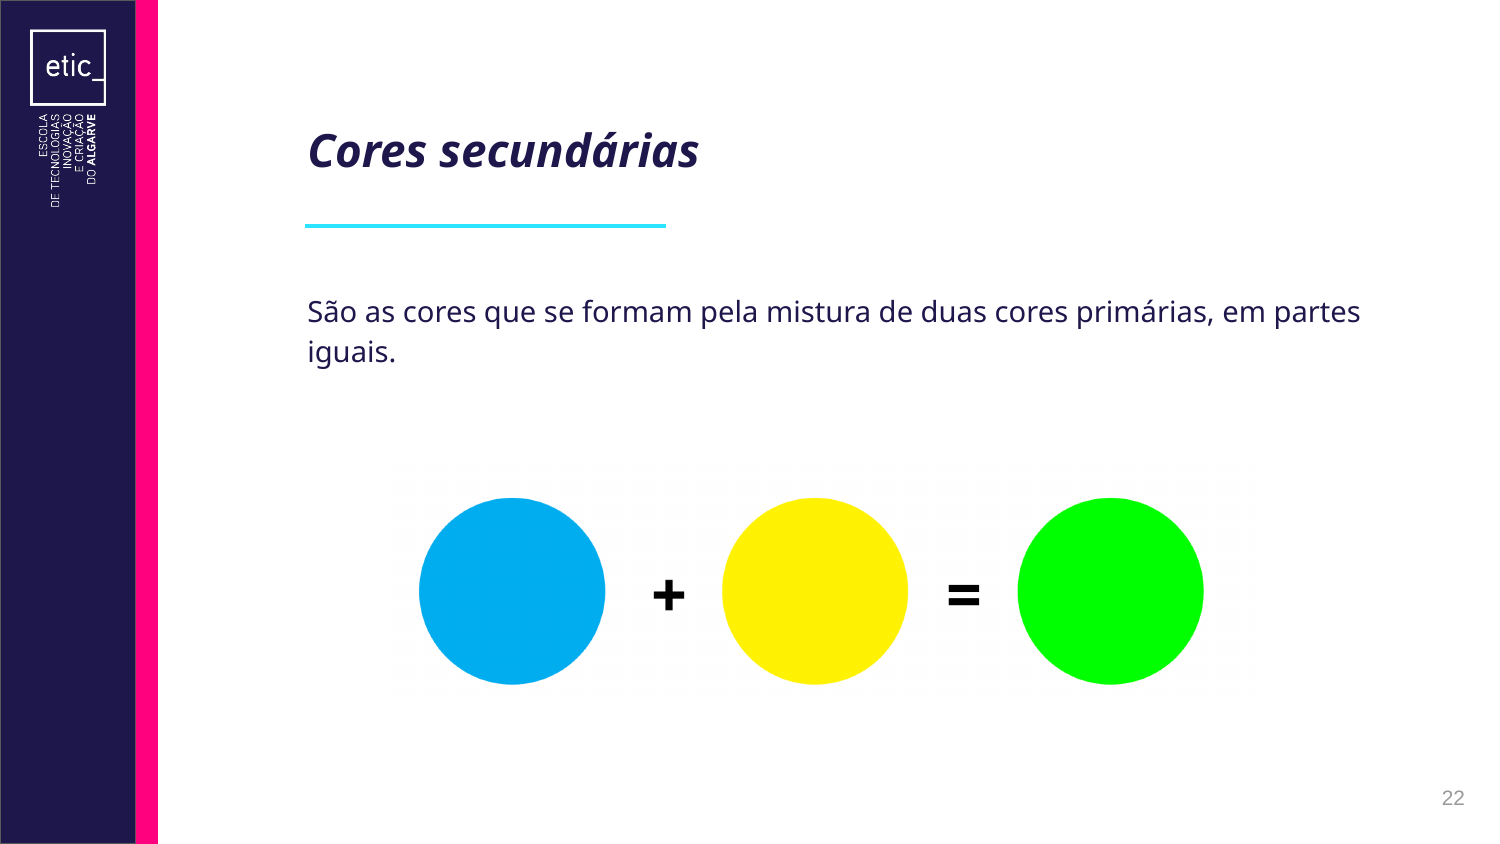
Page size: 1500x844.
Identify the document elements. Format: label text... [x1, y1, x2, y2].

picture [383, 457, 1257, 698]
slide_number ‹#› [1389, 764, 1480, 830]
picture [30, 29, 106, 207]
list São as cores que se formam pela mistura de duas cores primárias, em partes iguais. [292, 272, 1421, 399]
title Cores secundárias [292, 80, 1162, 219]
